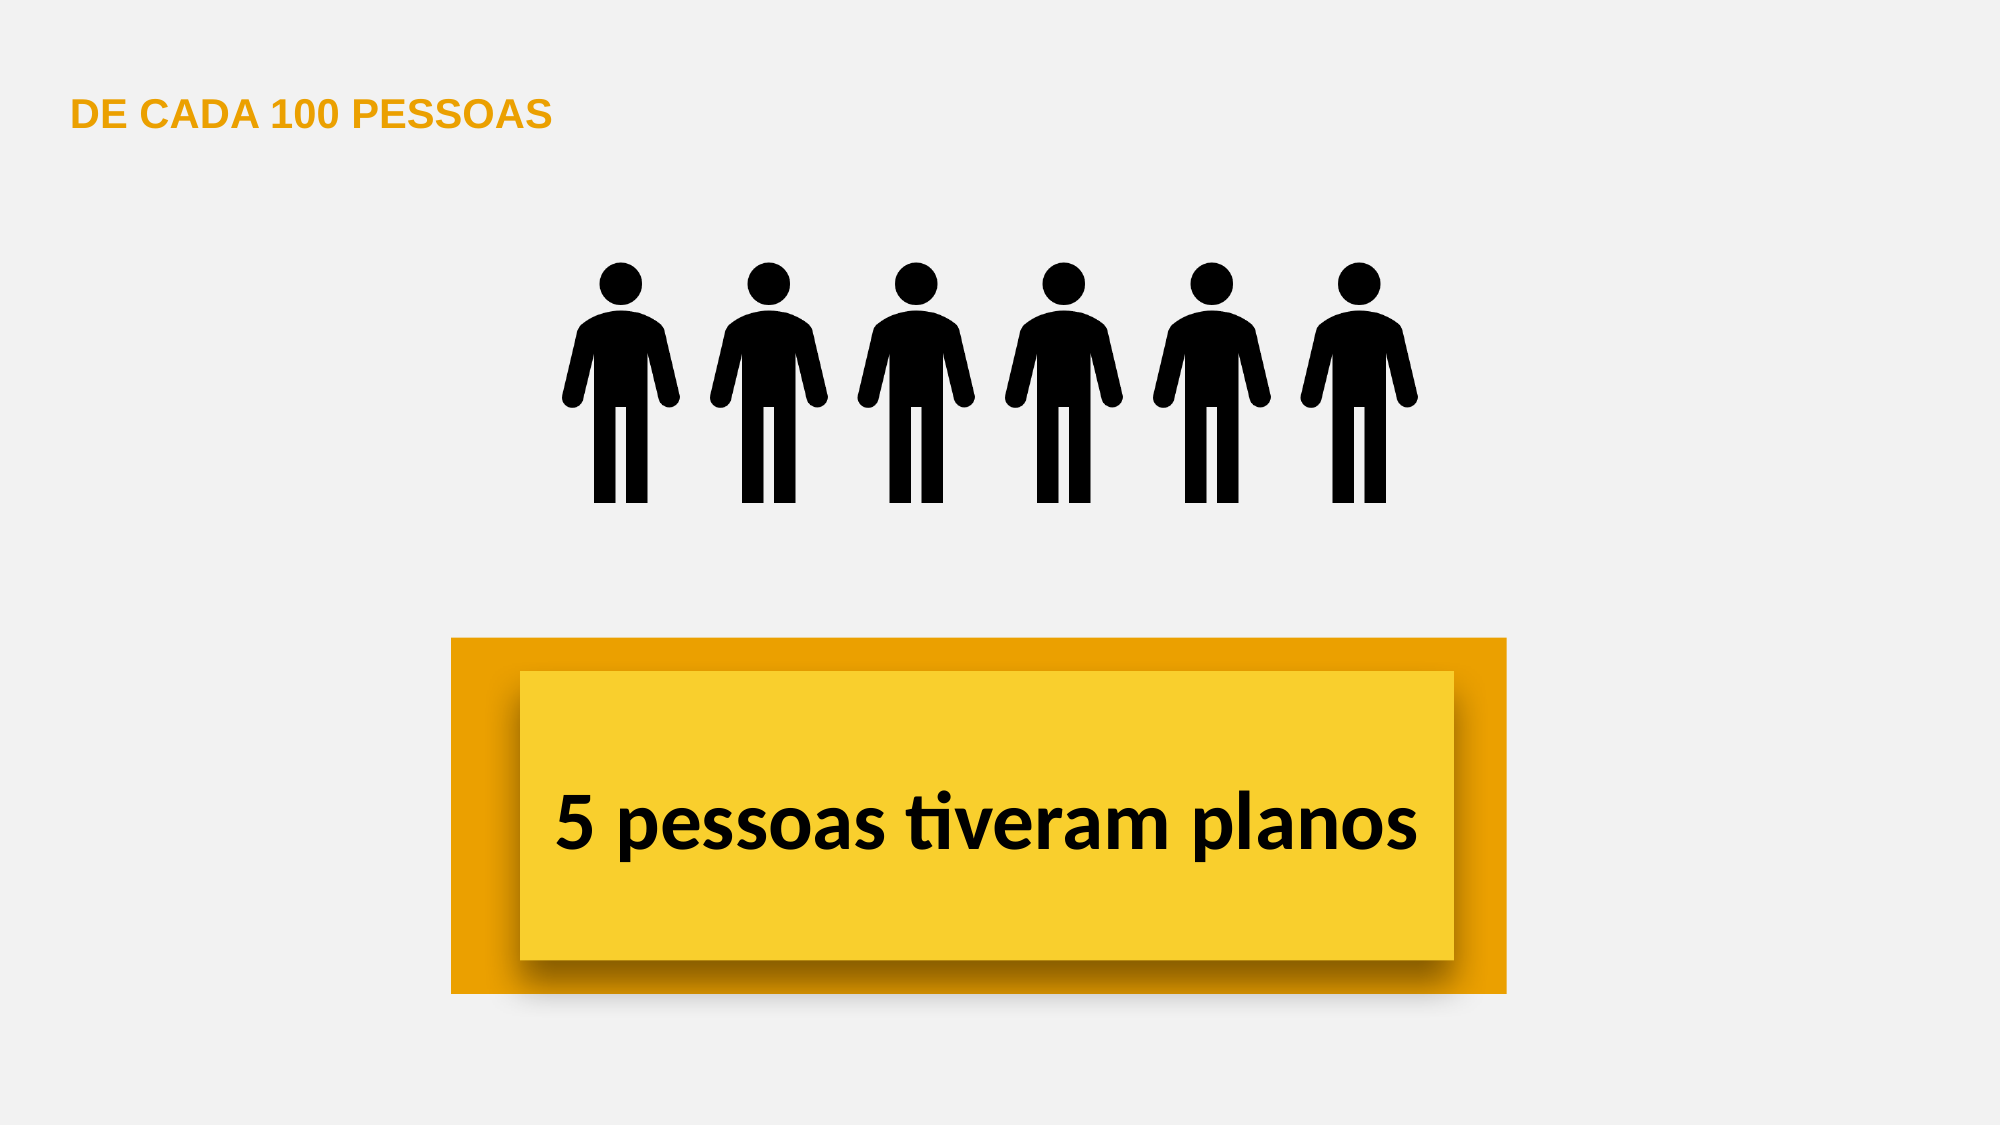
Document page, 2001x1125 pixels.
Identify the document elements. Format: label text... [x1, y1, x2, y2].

picture [492, 254, 1487, 511]
text_box DE CADA 100 PESSOAS [55, 79, 835, 145]
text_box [451, 637, 1507, 994]
